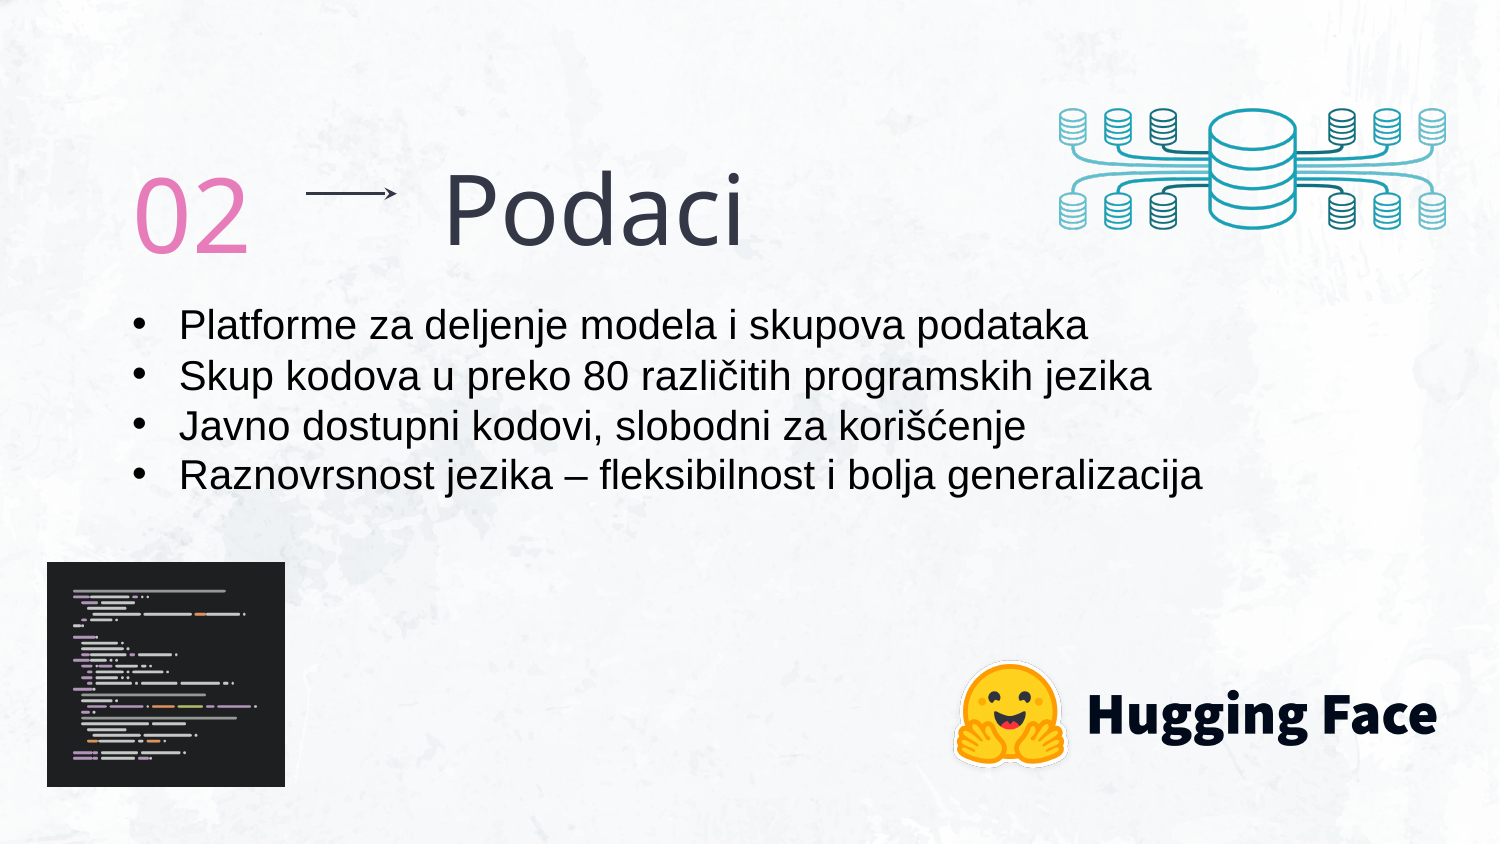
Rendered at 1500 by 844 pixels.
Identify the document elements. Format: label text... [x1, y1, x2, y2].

title Podaci [452, 115, 1500, 417]
picture [0, 0, 1500, 844]
text_box Platforme za deljenje modela i skupova podataka Skup kodova u preko 80 različitih programskih jezika Javno dostupni kodovi, slobodni za korišćenje Raznovrsnost jezika – fleksibilnost i bolja generalizacija [117, 290, 1357, 556]
title 02 [117, 115, 452, 290]
